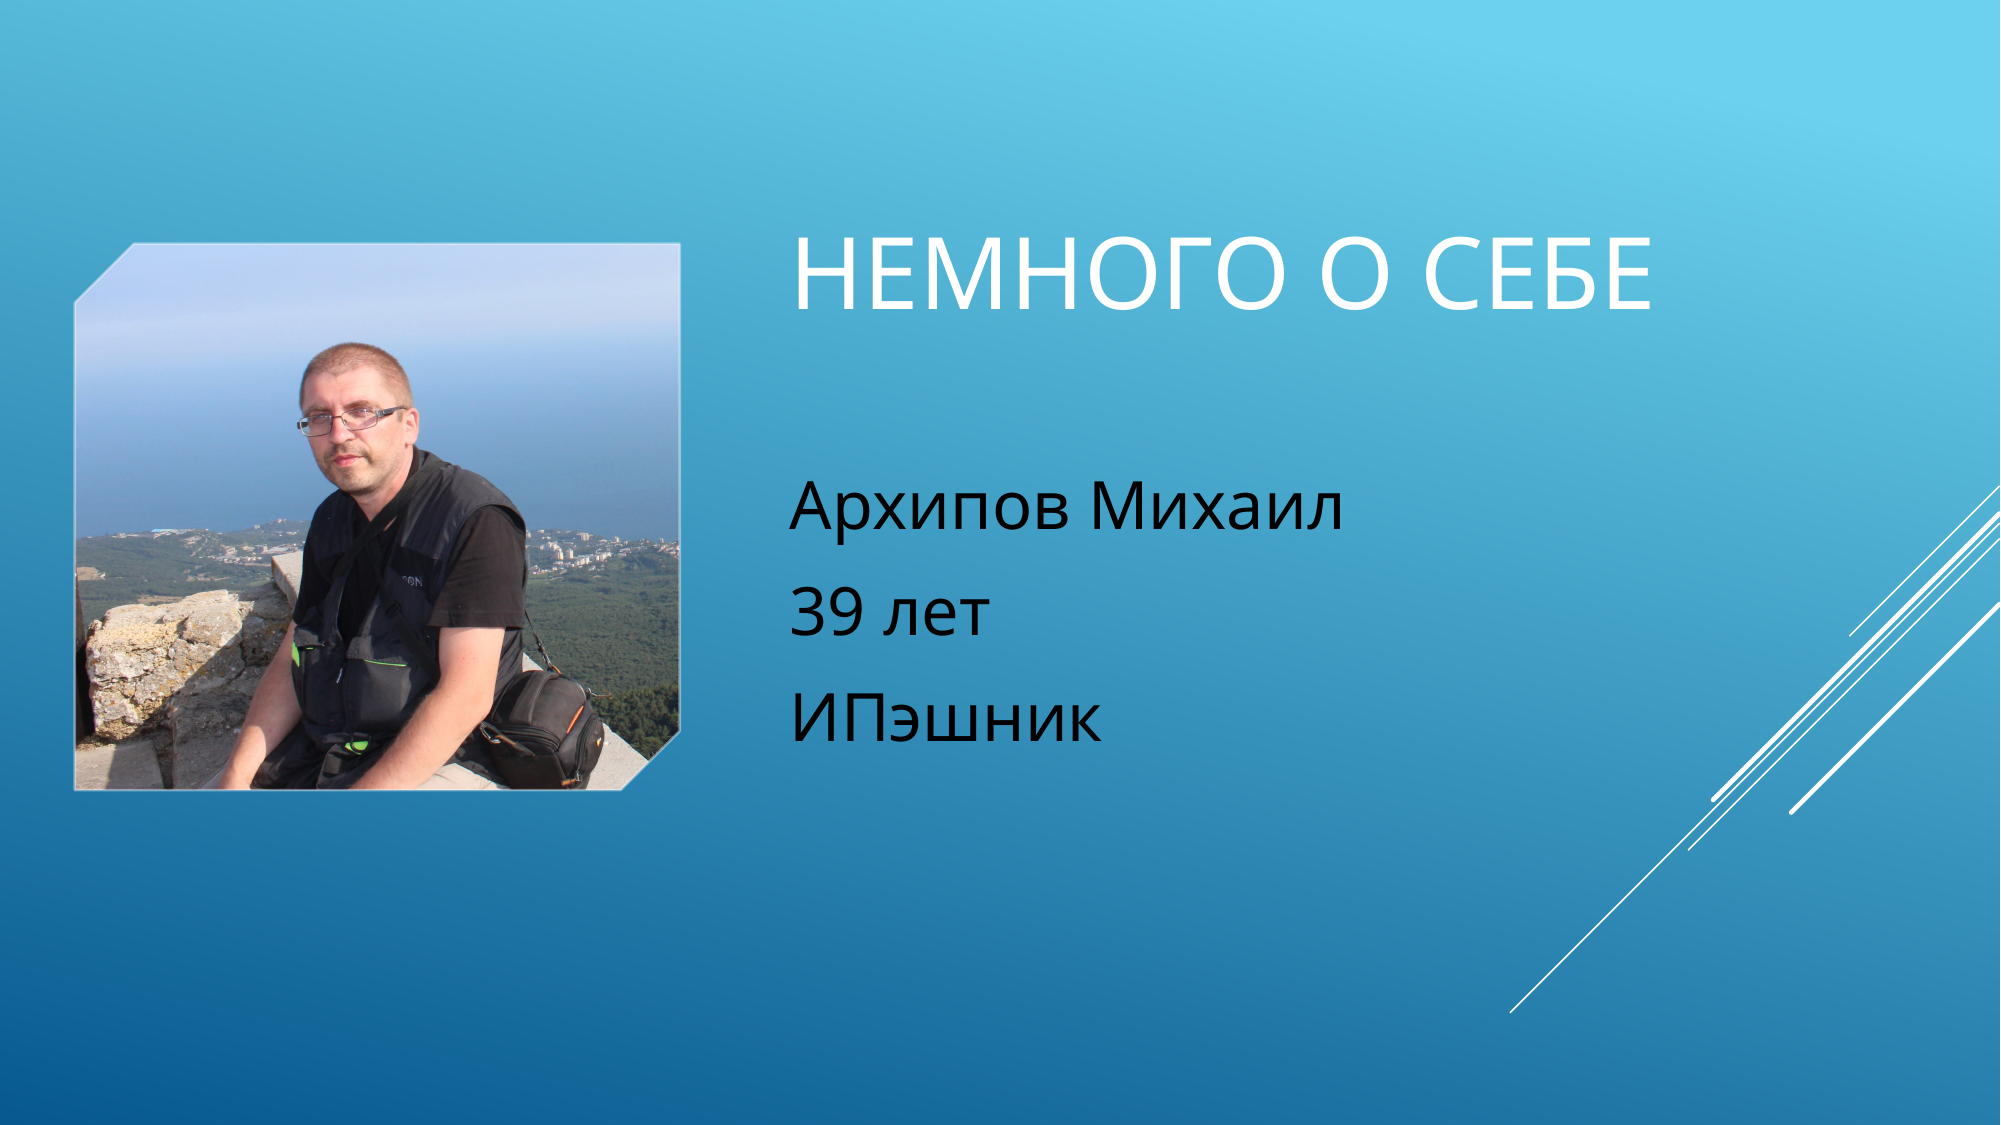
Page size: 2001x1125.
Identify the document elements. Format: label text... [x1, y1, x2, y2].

list Архипов Михаил 39 лет ИПэшник [774, 455, 1763, 792]
picture [74, 243, 680, 791]
title Немного о себе [774, 149, 1763, 338]
